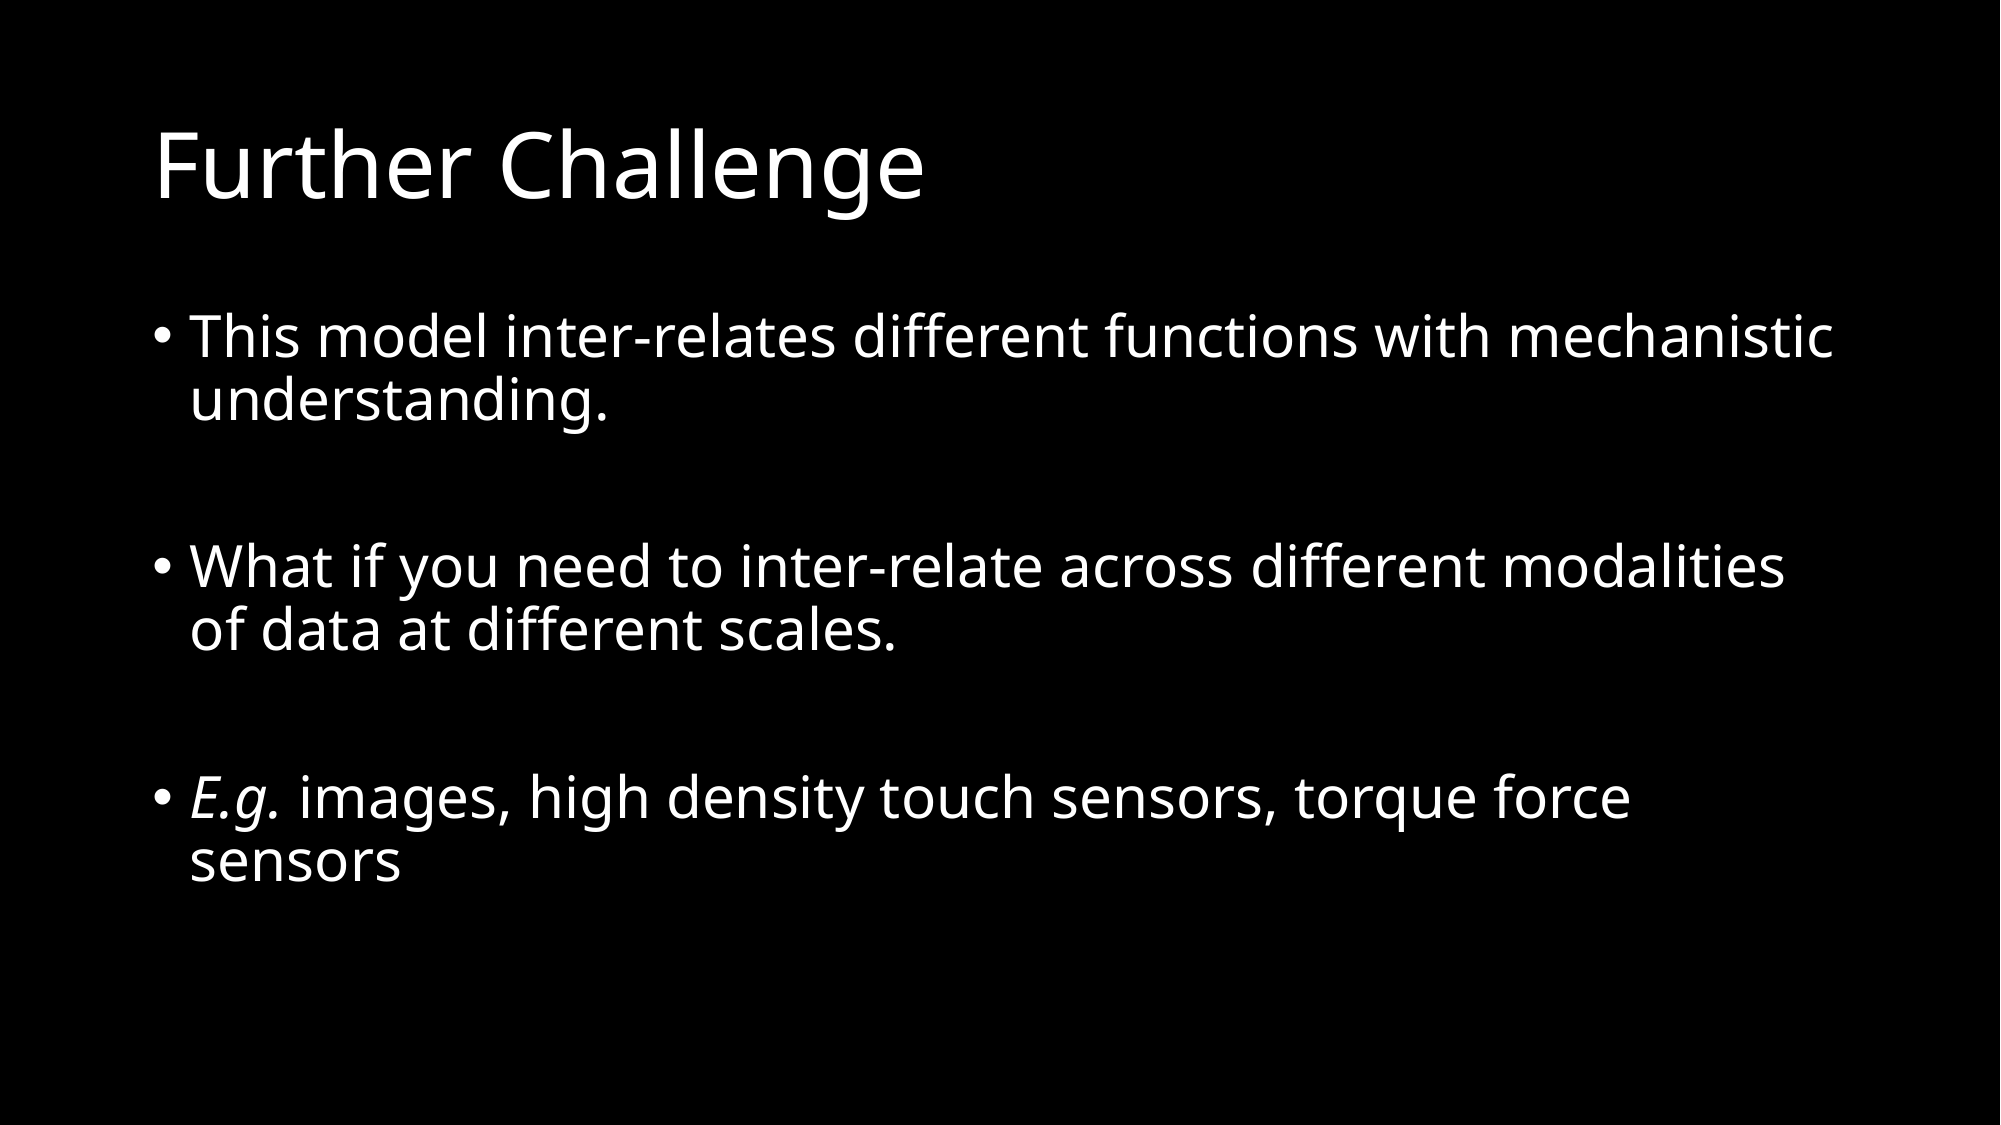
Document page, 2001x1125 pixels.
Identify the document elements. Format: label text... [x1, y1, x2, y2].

title Further Challenge [137, 59, 1863, 278]
list This model inter-relates different functions with mechanistic understanding. What if you need to inter-relate across different modalities of data at different scales. E.g. images, high density touch sensors, torque force sensors [137, 299, 1863, 1014]
